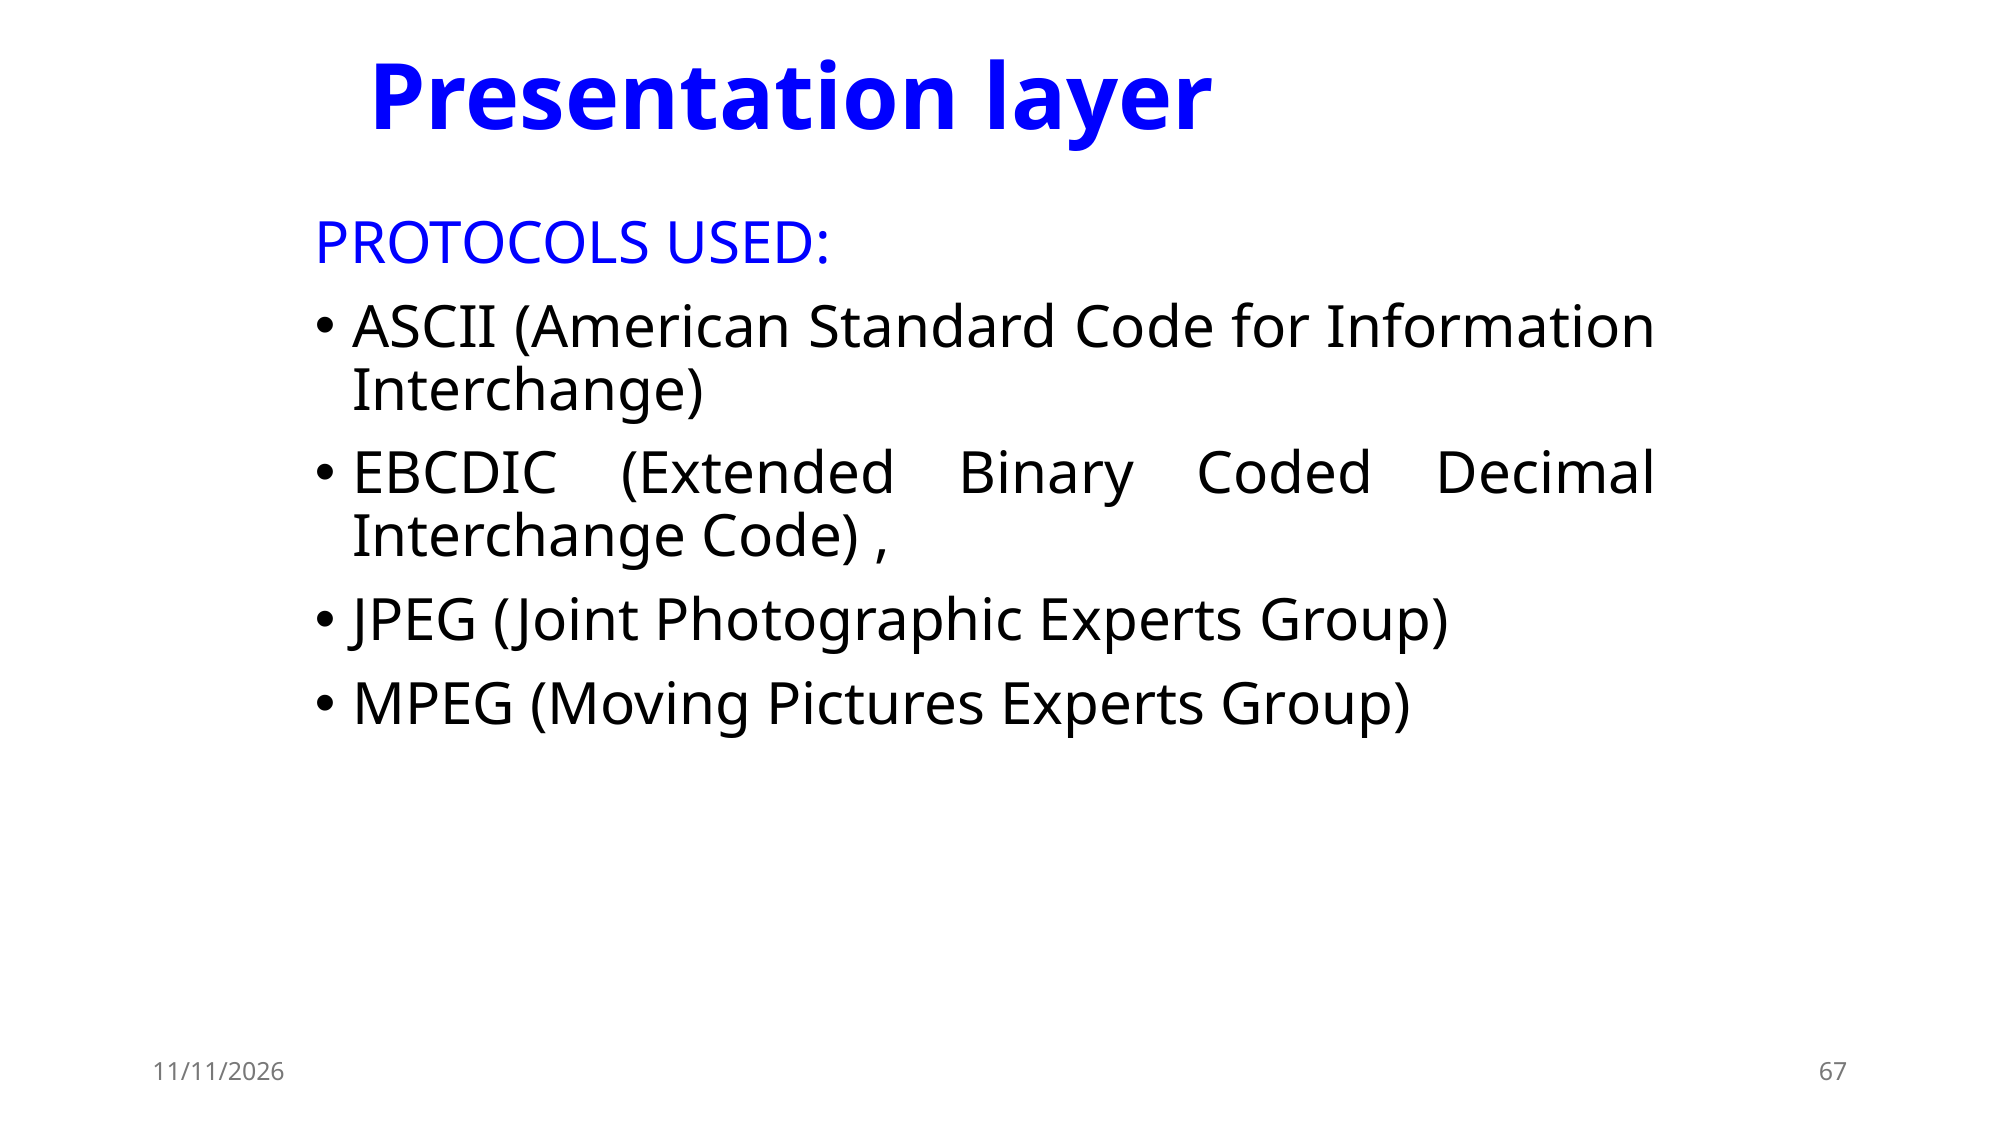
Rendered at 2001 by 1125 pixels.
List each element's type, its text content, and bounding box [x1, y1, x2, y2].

title Presentation layer [353, 0, 1647, 205]
list PROTOCOLS USED: ASCII (American Standard Code for Information Interchange) EBCDIC (Extended Binary Coded Decimal Interchange Code) , JPEG (Joint Photographic Experts Group) MPEG (Moving Pictures Experts Group) [299, 205, 1672, 920]
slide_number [137, 1042, 588, 1103]
slide_number 67 [1412, 1042, 1863, 1103]
